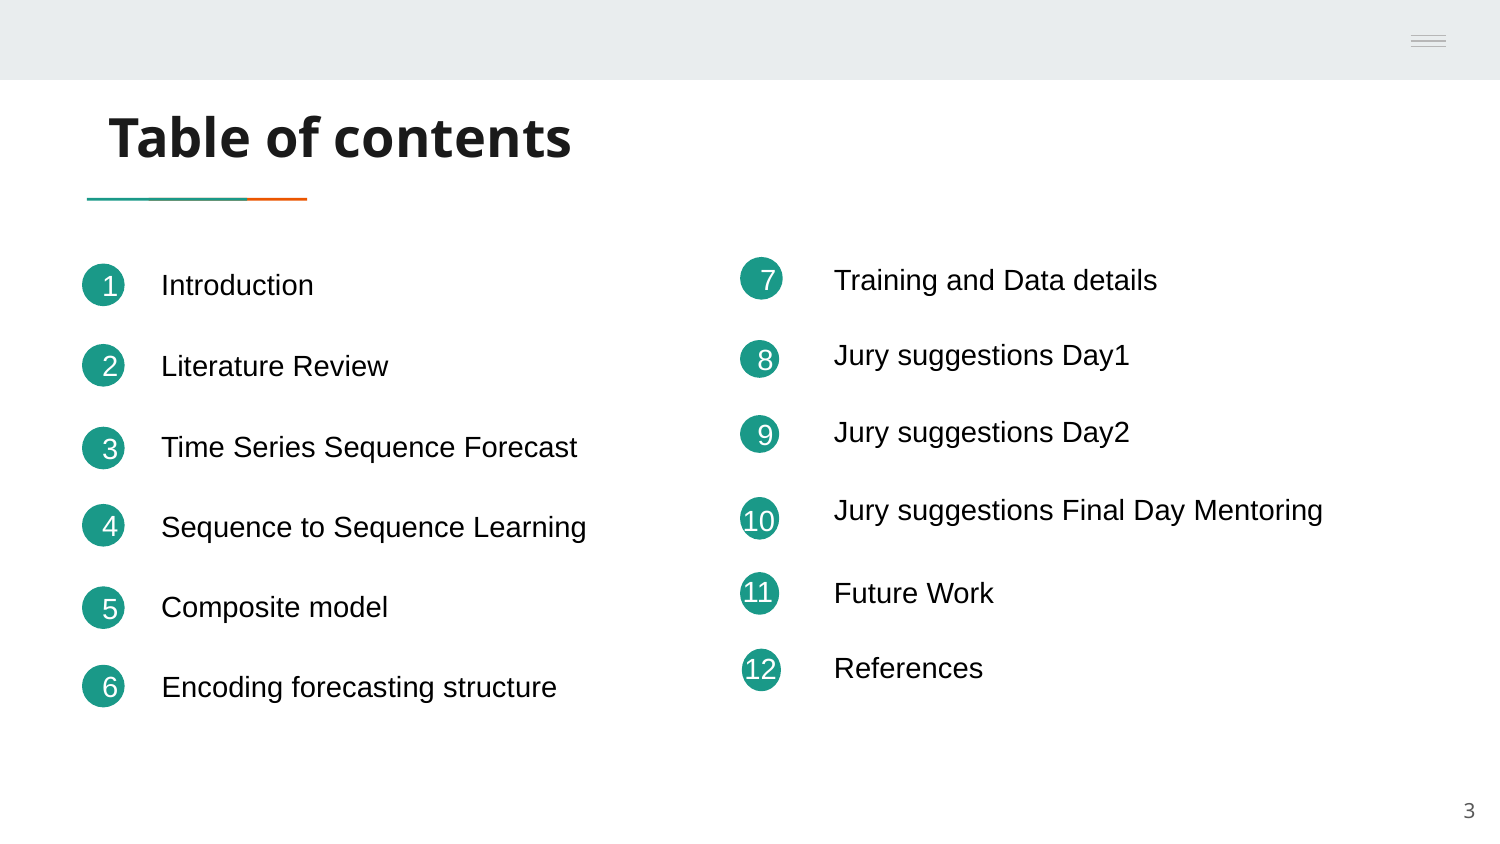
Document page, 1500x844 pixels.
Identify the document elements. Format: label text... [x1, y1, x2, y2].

text_box Composite model [146, 580, 626, 631]
text_box Future Work [819, 566, 1430, 617]
text_box References [819, 642, 1430, 692]
title Table of contents [93, 87, 1356, 176]
text_box Sequence to Sequence Learning [146, 500, 626, 551]
text_box 10 [727, 495, 792, 545]
text_box Encoding forecasting structure [146, 660, 627, 711]
text_box Time Series Sequence Forecast [146, 420, 599, 471]
text_box 12 [729, 642, 794, 693]
text_box 7 [740, 256, 783, 300]
slide_number 3 [1400, 779, 1491, 844]
text_box 6 [82, 664, 125, 708]
text_box 3 [82, 426, 125, 470]
text_box 4 [82, 503, 125, 547]
text_box Training and Data details [819, 253, 1299, 304]
text_box 1 [82, 263, 125, 307]
text_box 11 [727, 566, 792, 616]
text_box 8 [740, 340, 780, 378]
text_box Jury suggestions Day2 [819, 406, 1430, 456]
text_box 5 [82, 586, 125, 629]
text_box Literature Review [146, 340, 409, 390]
text_box 9 [740, 415, 780, 453]
text_box Jury suggestions Day1 [819, 328, 1299, 379]
text_box Jury suggestions Final Day Mentoring [819, 484, 1430, 534]
text_box Introduction [146, 258, 329, 309]
text_box 2 [82, 343, 125, 387]
